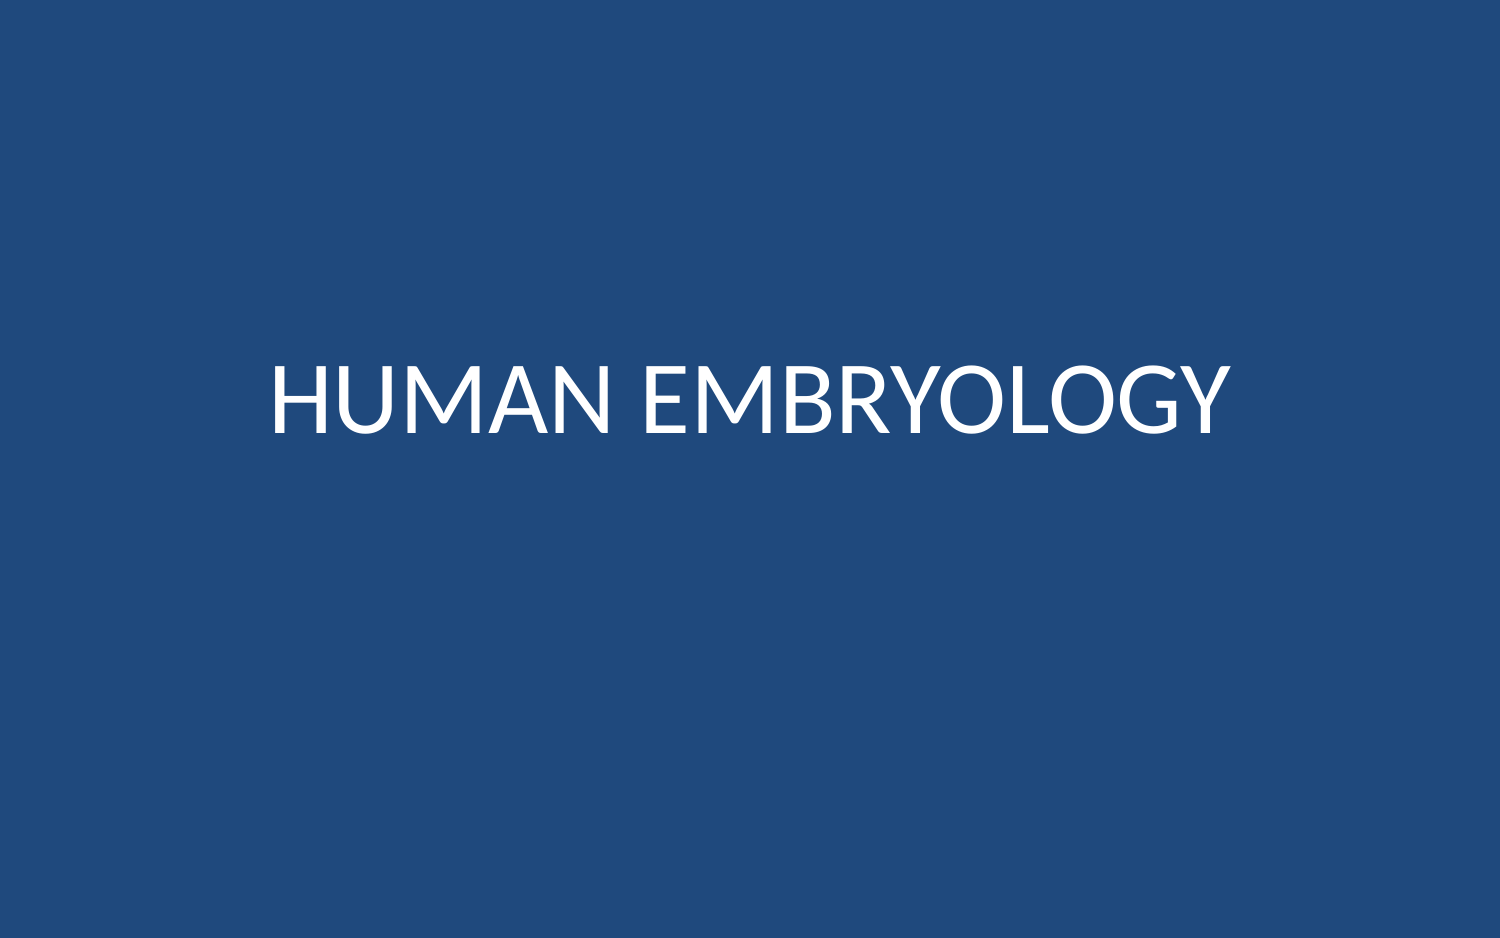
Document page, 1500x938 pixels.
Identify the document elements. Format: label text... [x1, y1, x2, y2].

title HUMAN EMBRYOLOGY [218, 291, 1282, 493]
